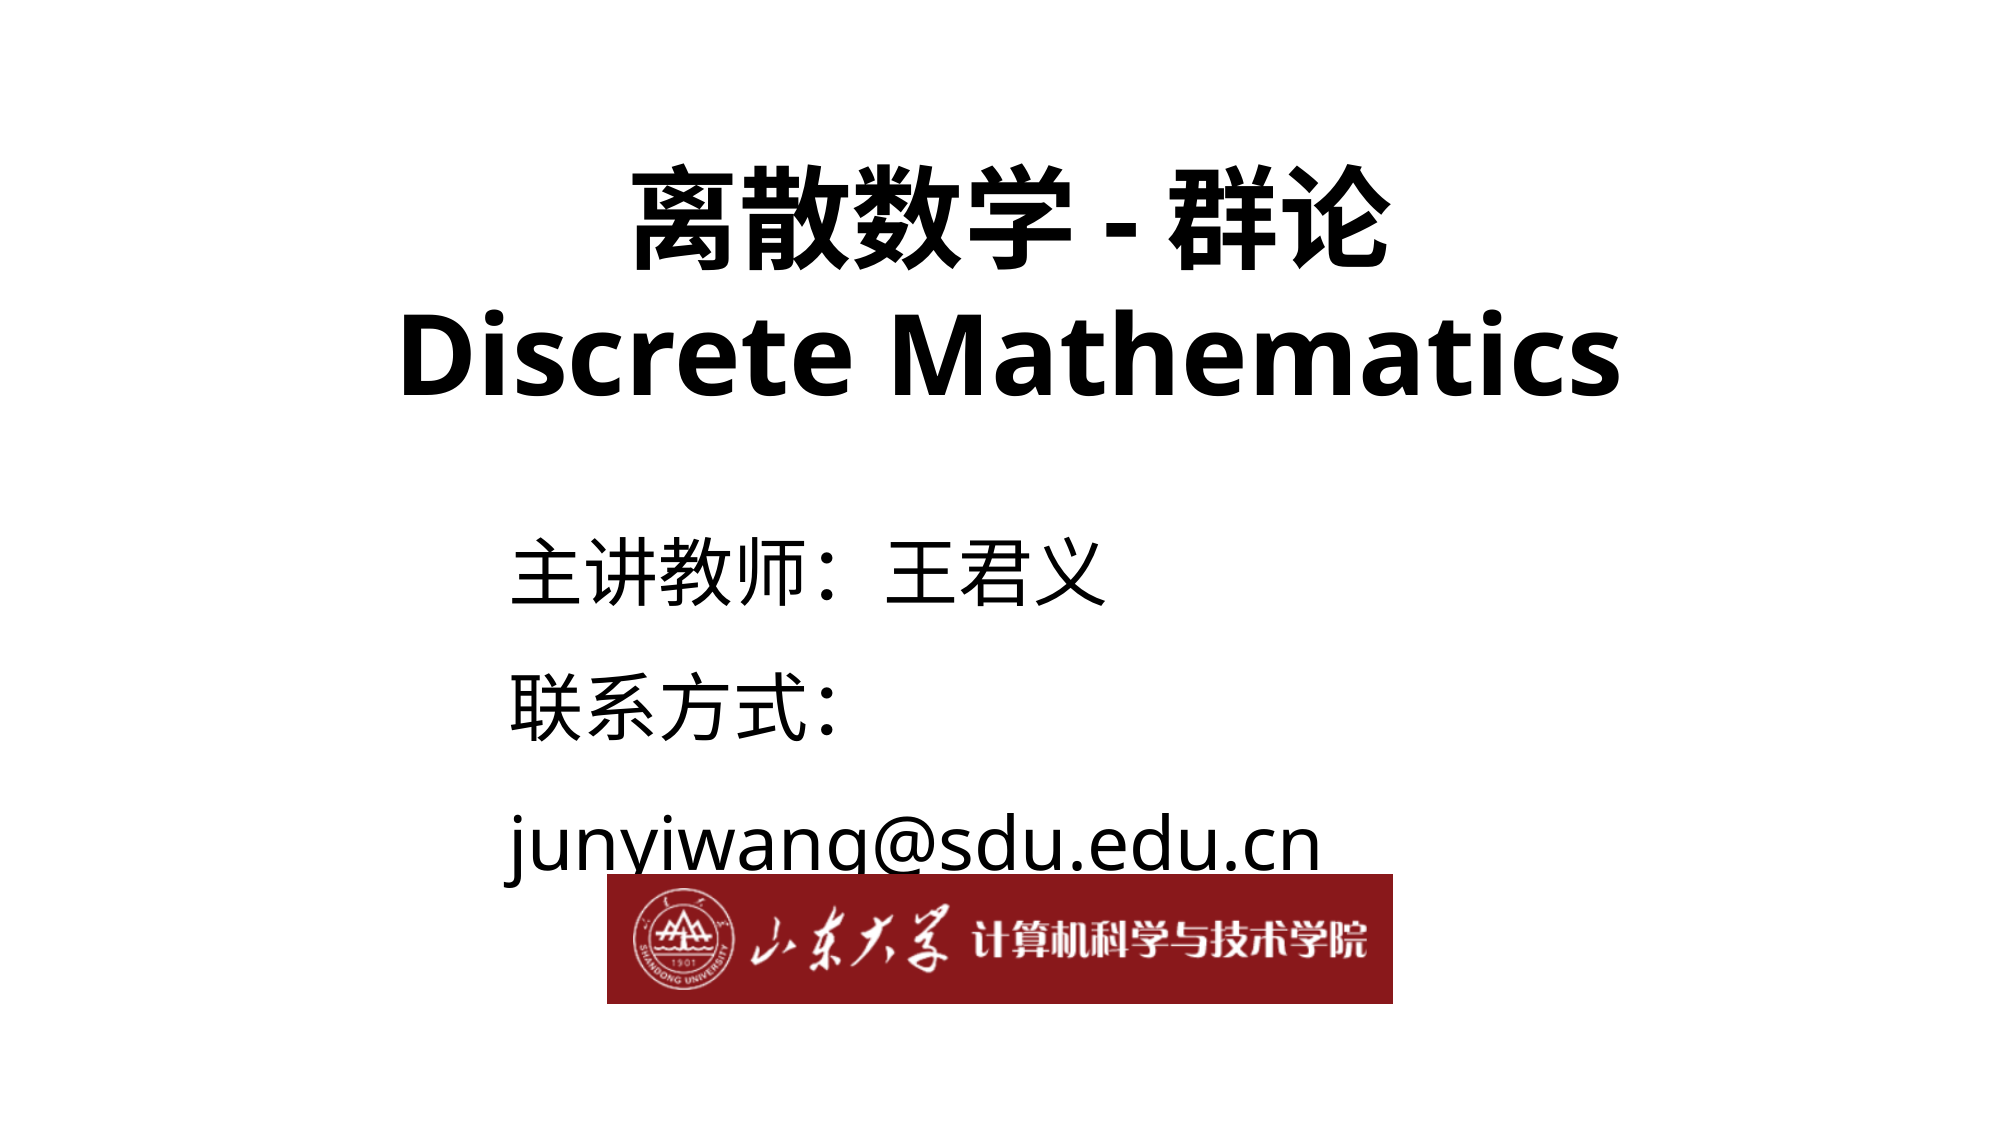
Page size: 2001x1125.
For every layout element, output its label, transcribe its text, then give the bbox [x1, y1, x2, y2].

text_box 主讲教师：王君义 联系方式：junyiwang@sdu.edu.cn [493, 473, 1694, 767]
text_box 离散数学-群论 Discrete Mathematics [9, 140, 2000, 425]
picture [606, 873, 1393, 1005]
